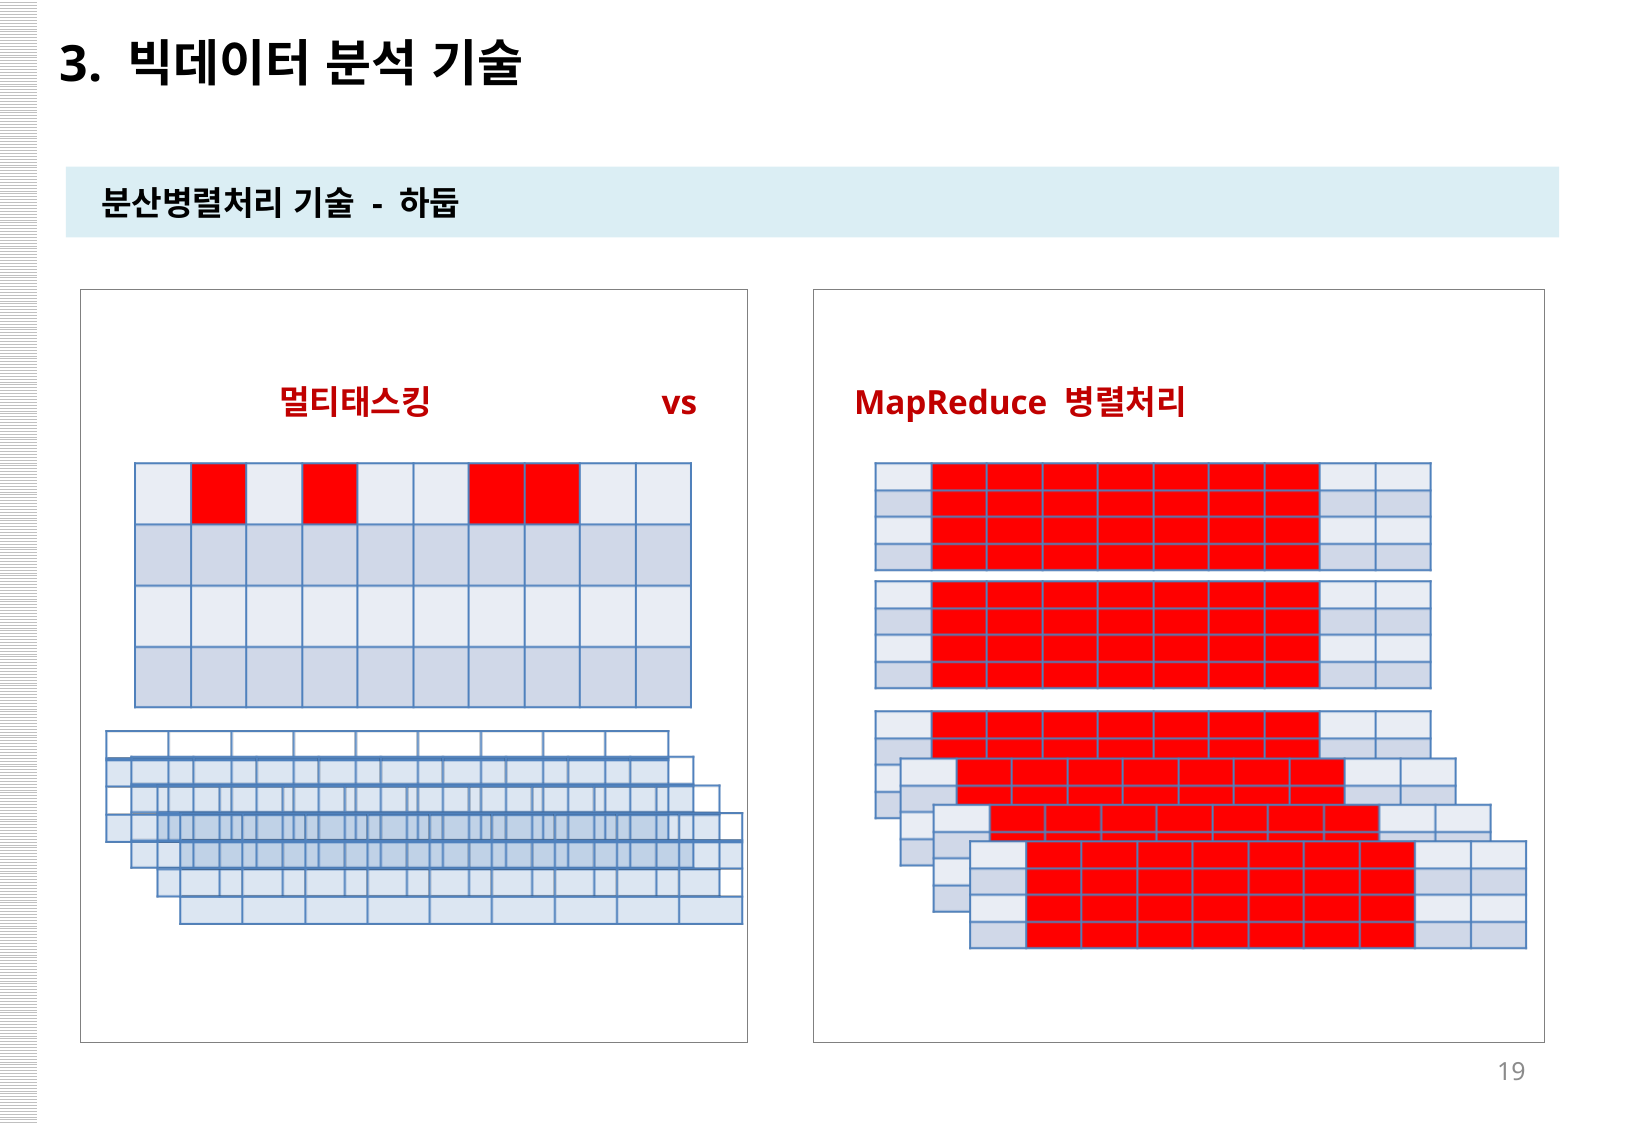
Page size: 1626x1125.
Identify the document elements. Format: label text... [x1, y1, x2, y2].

text_box 3. 빅데이터 분석 기술 [44, 23, 1508, 114]
picture [863, 451, 1538, 960]
text_box 멀티태스킹 vs MapReduce 병렬처리 [110, 369, 1504, 430]
text_box [813, 289, 1545, 1043]
text_box 분산병렬처리 기술 - 하둡 [65, 166, 1560, 238]
picture [94, 450, 754, 936]
text_box [80, 289, 748, 1043]
